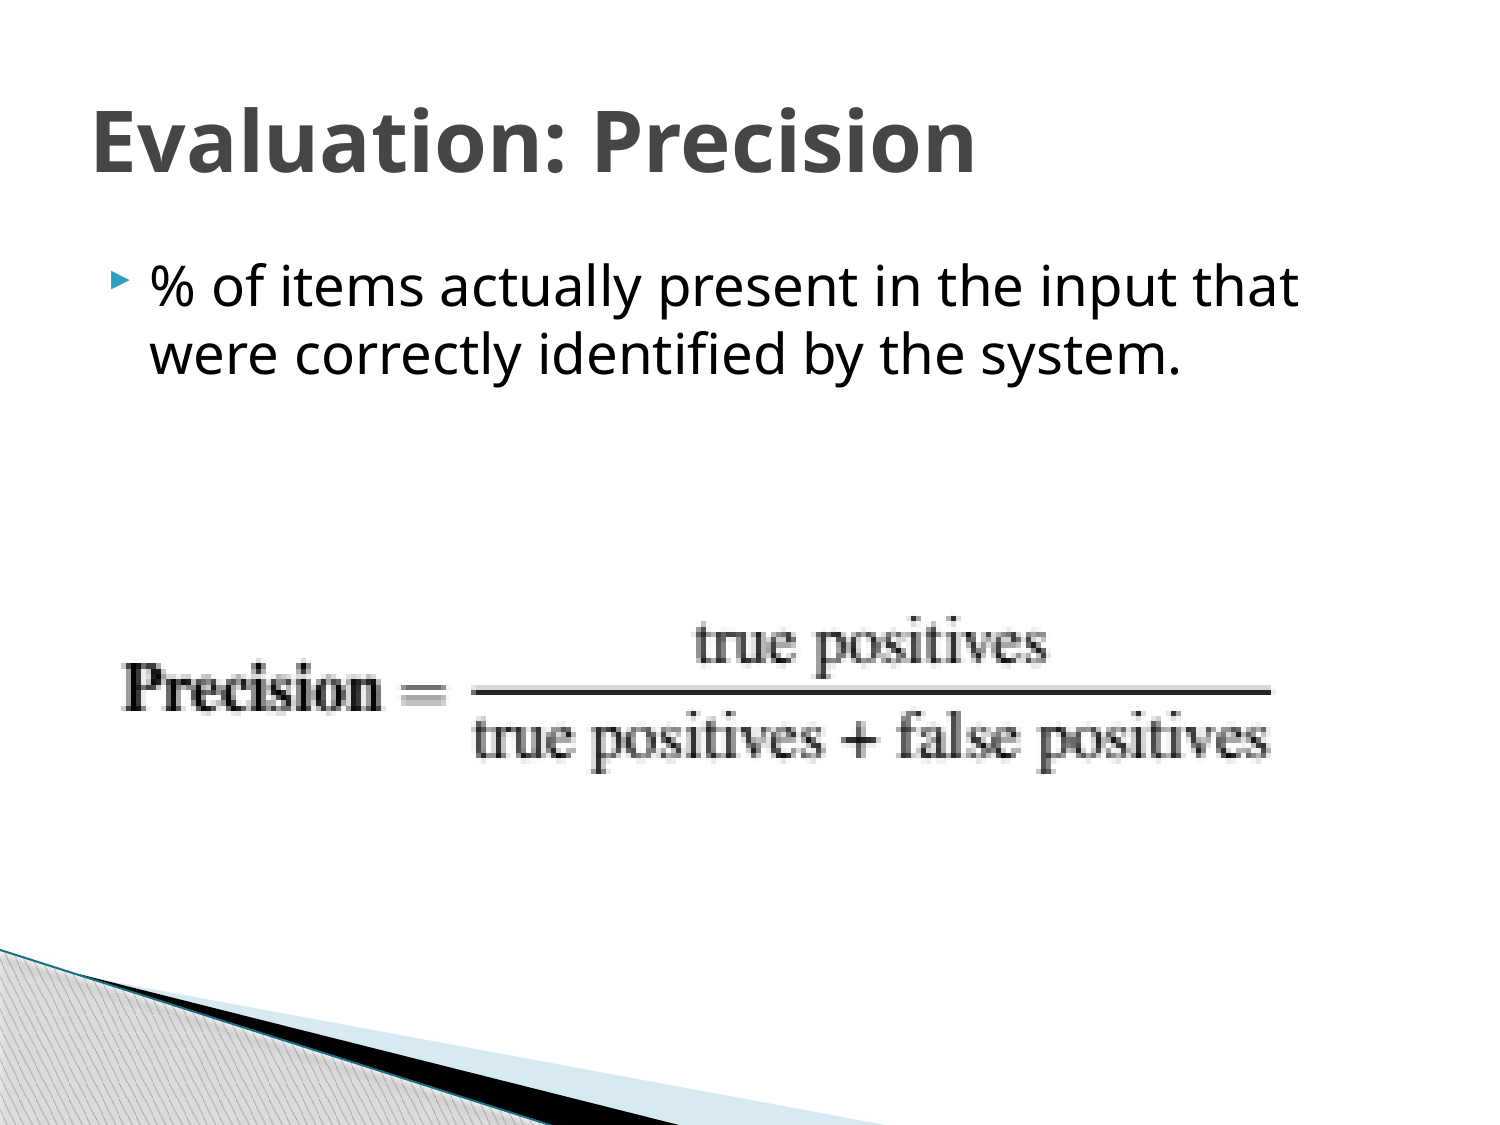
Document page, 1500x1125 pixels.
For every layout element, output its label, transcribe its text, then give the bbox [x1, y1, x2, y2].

list % of items actually present in the input that were correctly identified by the system. [75, 242, 1425, 986]
title Evaluation: Precision [75, 45, 1425, 233]
picture [112, 606, 1306, 792]
